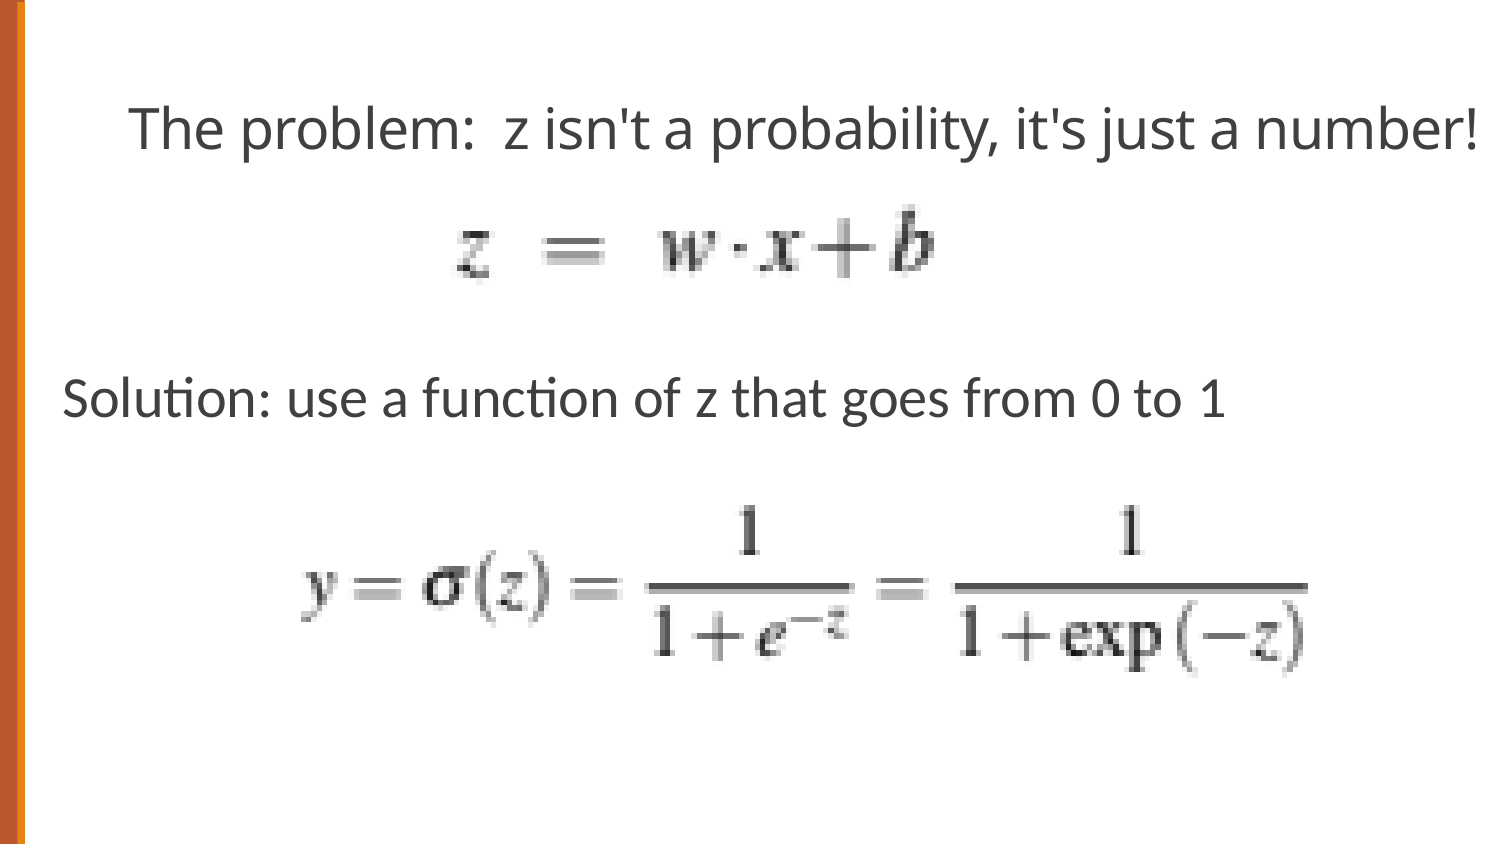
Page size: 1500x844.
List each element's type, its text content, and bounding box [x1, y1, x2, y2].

list Solution: use a function of z that goes from 0 to 1 [62, 359, 1425, 844]
picture [274, 488, 1320, 685]
title The problem: z isn't a probability, it's just a number! [98, 46, 1500, 169]
picture [424, 171, 1238, 300]
